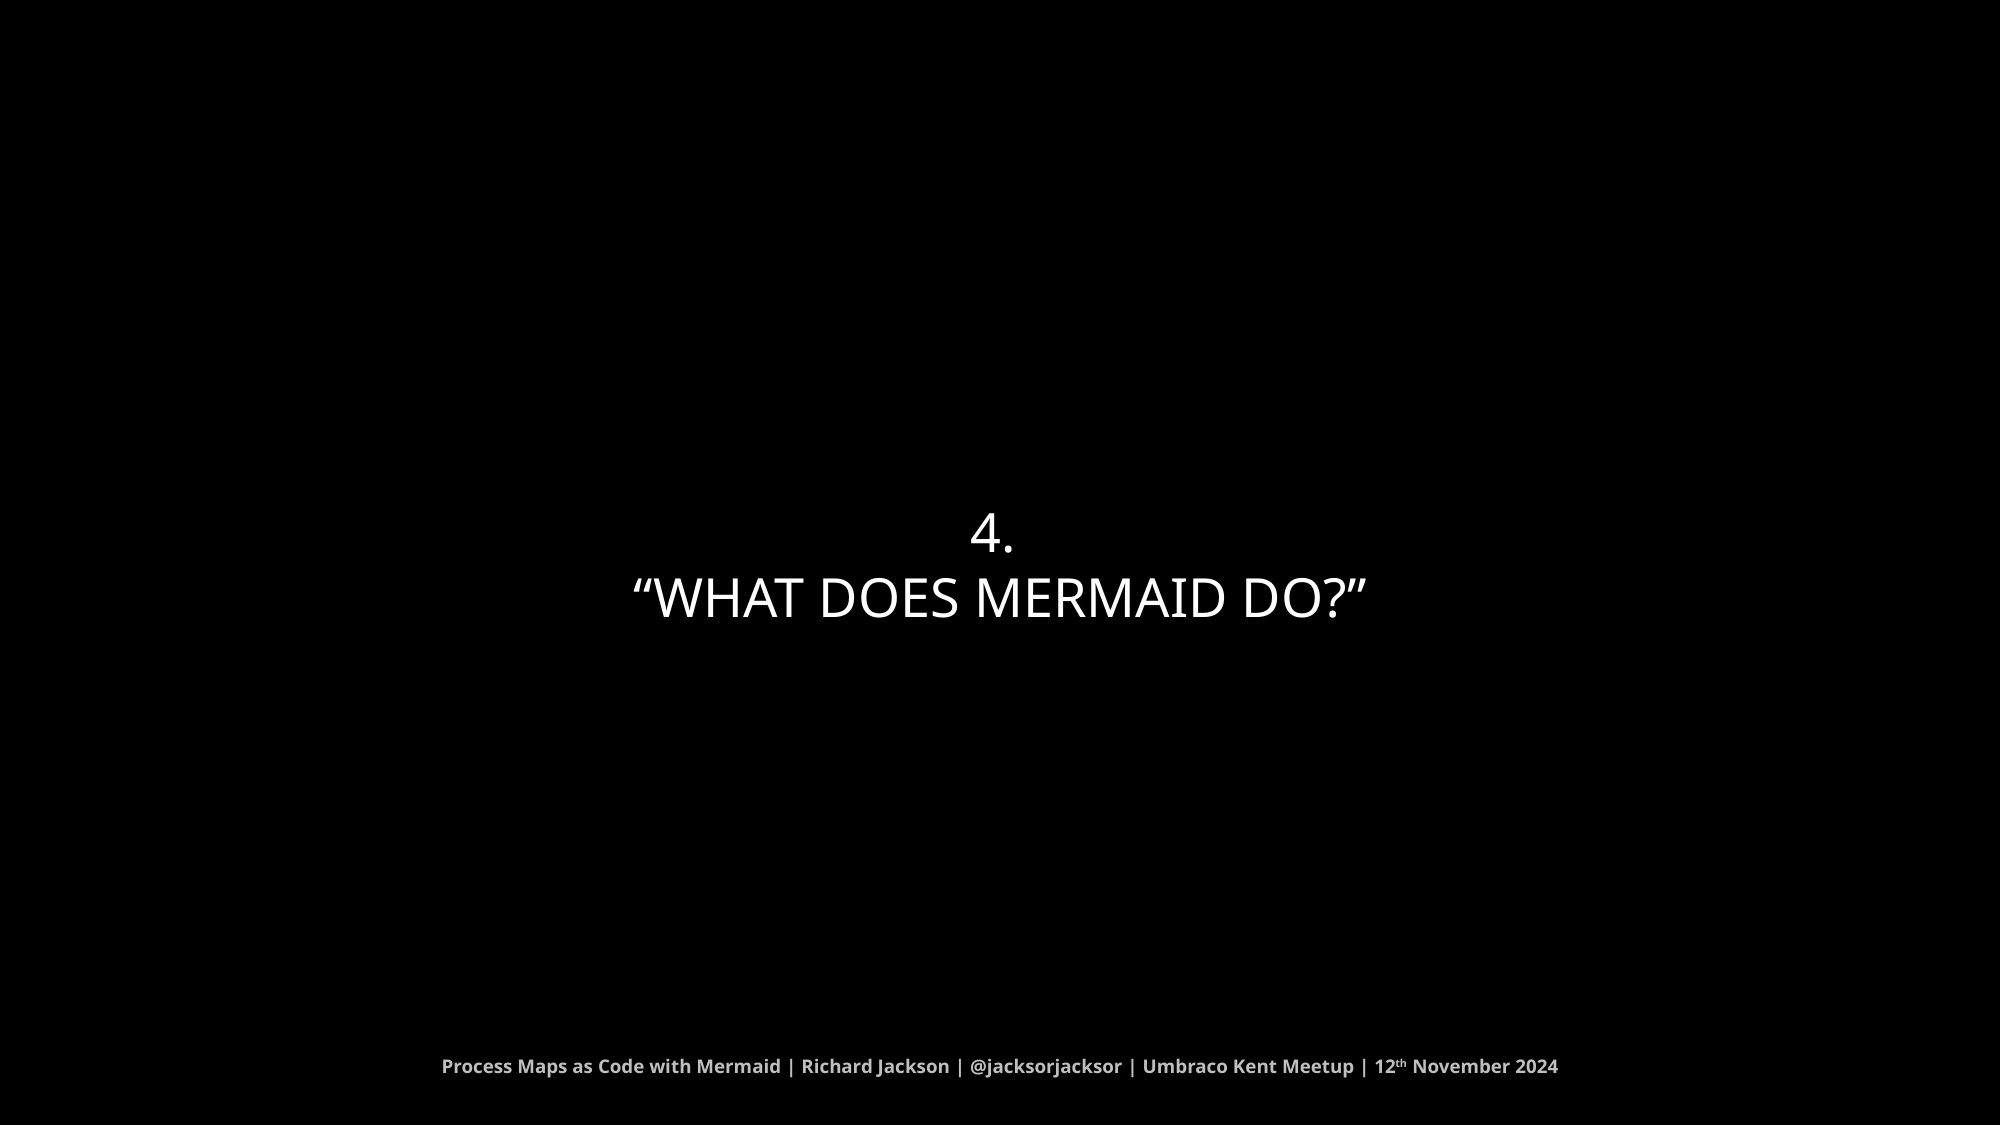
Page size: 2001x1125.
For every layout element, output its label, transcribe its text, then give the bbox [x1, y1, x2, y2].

title 4. “What does Mermaid do?” [288, 489, 1712, 636]
footer Process Maps as Code with Mermaid | Richard Jackson | @jacksorjacksor | Umbraco Kent Meetup | 12th November 2024 [0, 1035, 2000, 1096]
